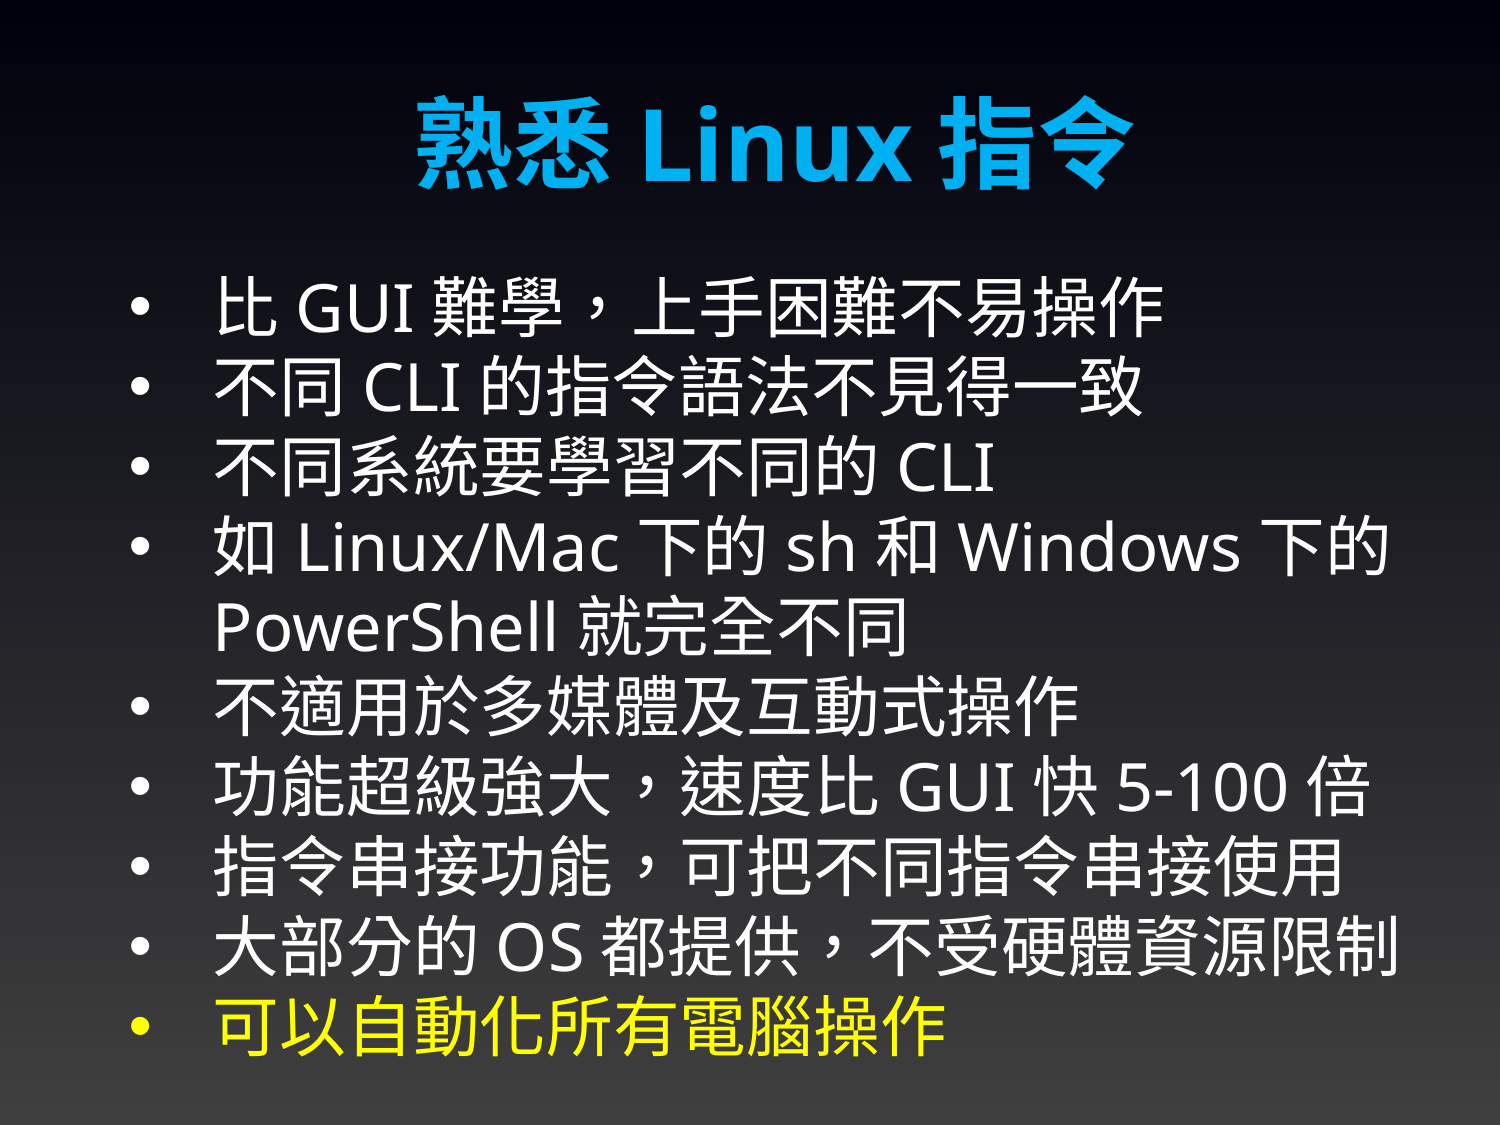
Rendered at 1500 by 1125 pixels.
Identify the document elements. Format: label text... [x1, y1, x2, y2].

text_box 比GUI難學，上手困難不易操作 不同CLI的指令語法不見得一致 不同系統要學習不同的CLI 如Linux/Mac下的sh和Windows下的PowerShell就完全不同 不適用於多媒體及互動式操作 功能超級強大，速度比GUI快5-100倍 指令串接功能，可把不同指令串接使用 大部分的OS都提供，不受硬體資源限制 可以自動化所有電腦操作 [113, 257, 1439, 1073]
text_box 熟悉Linux指令 [398, 54, 1154, 217]
